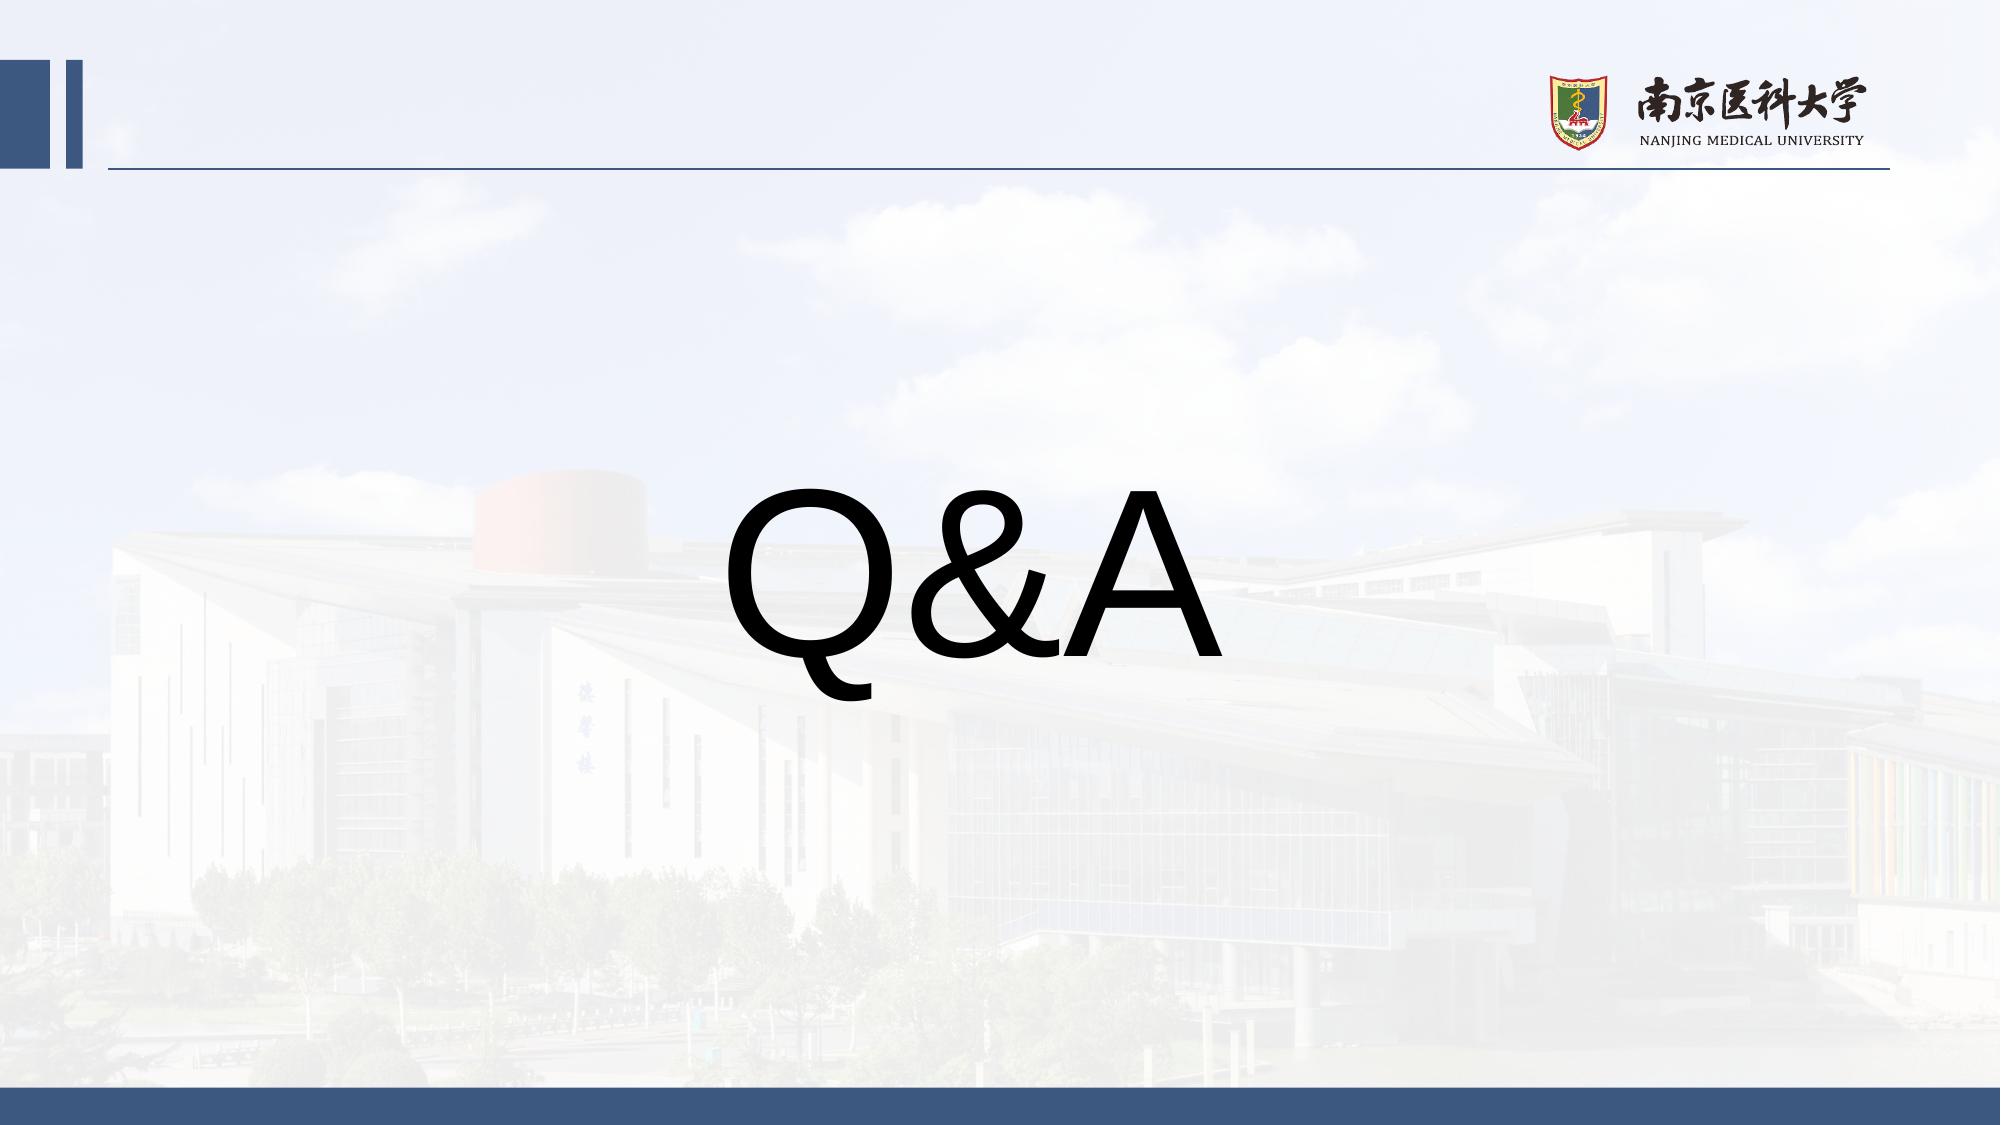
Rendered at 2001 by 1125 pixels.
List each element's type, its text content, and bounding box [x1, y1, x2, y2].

text_box Q&A [717, 417, 1334, 705]
picture [1547, 67, 1612, 153]
